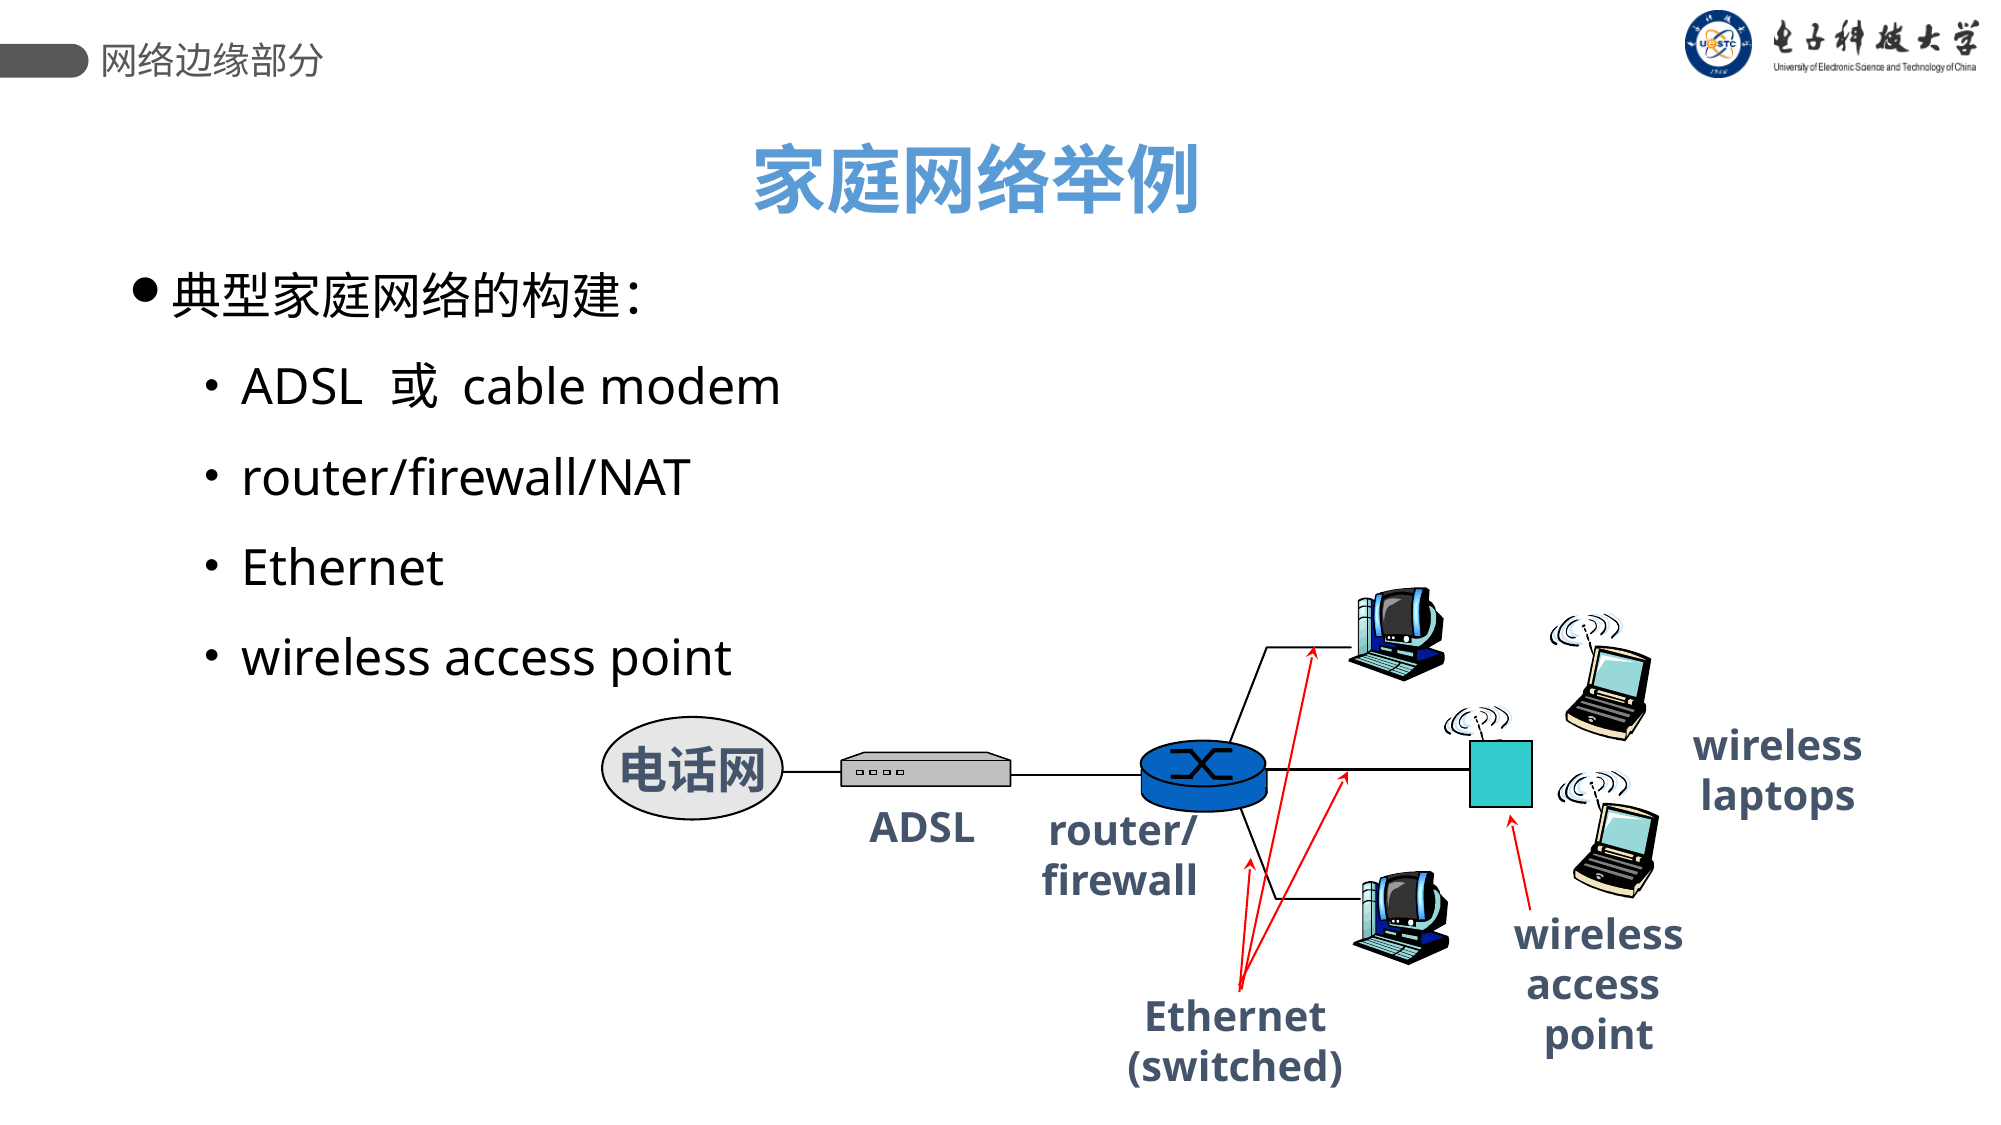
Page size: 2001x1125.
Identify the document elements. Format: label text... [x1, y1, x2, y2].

picture [1685, 10, 1979, 78]
text_box 网络边缘部分 [100, 28, 450, 91]
text_box 典型家庭网络的构建： ADSL 或 cable modem router/firewall/NAT Ethernet wireless access point [114, 227, 820, 657]
text_box [380, 80, 1656, 269]
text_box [602, 586, 1878, 1099]
text_box 家庭网络举例 [736, 135, 1286, 232]
